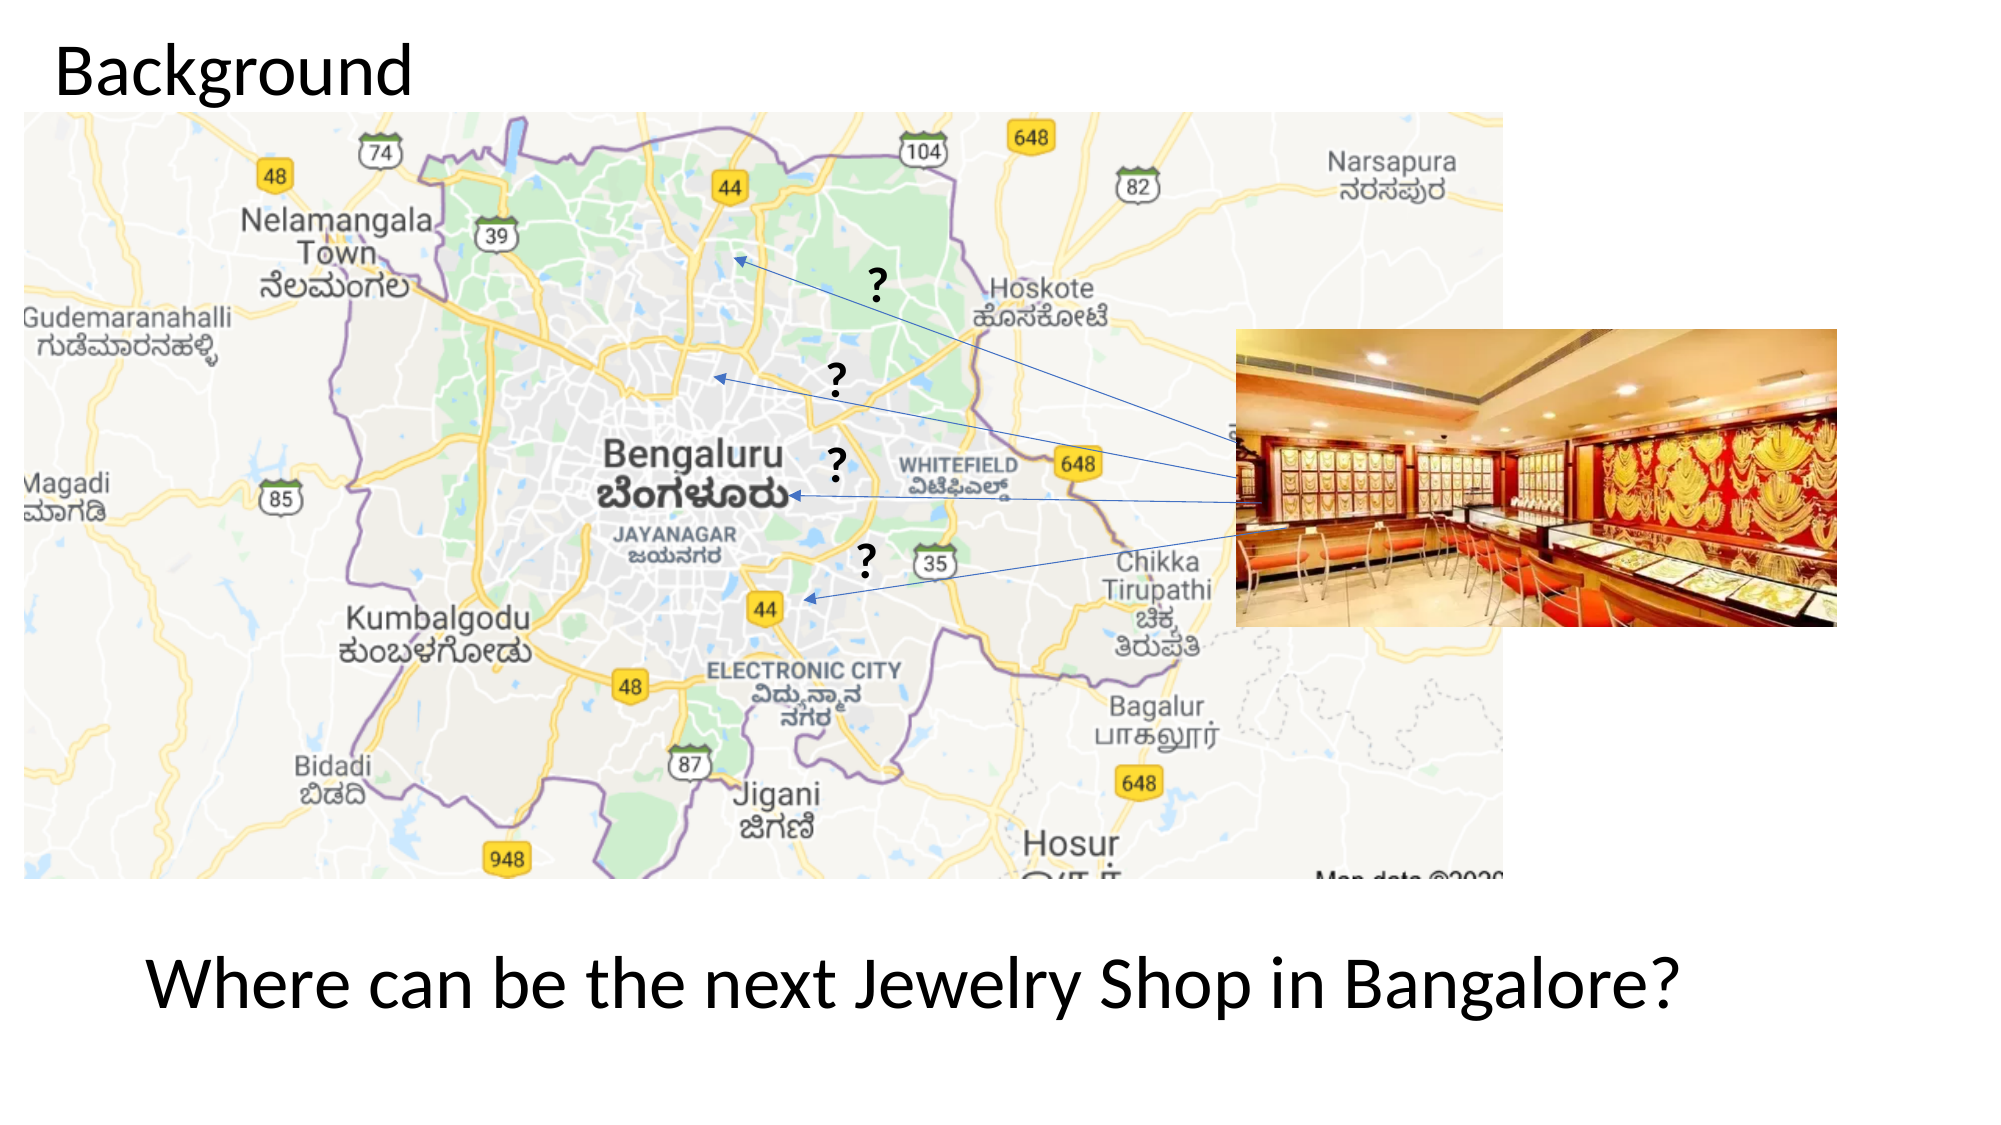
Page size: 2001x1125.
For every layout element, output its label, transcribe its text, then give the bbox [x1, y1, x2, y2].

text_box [803, 527, 1287, 601]
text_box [733, 257, 1237, 443]
text_box Background [39, 12, 920, 112]
text_box Where can be the next Jewelry Shop in Bangalore? [130, 926, 1765, 1031]
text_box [788, 495, 1262, 503]
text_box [713, 376, 1237, 479]
picture [24, 112, 1837, 879]
